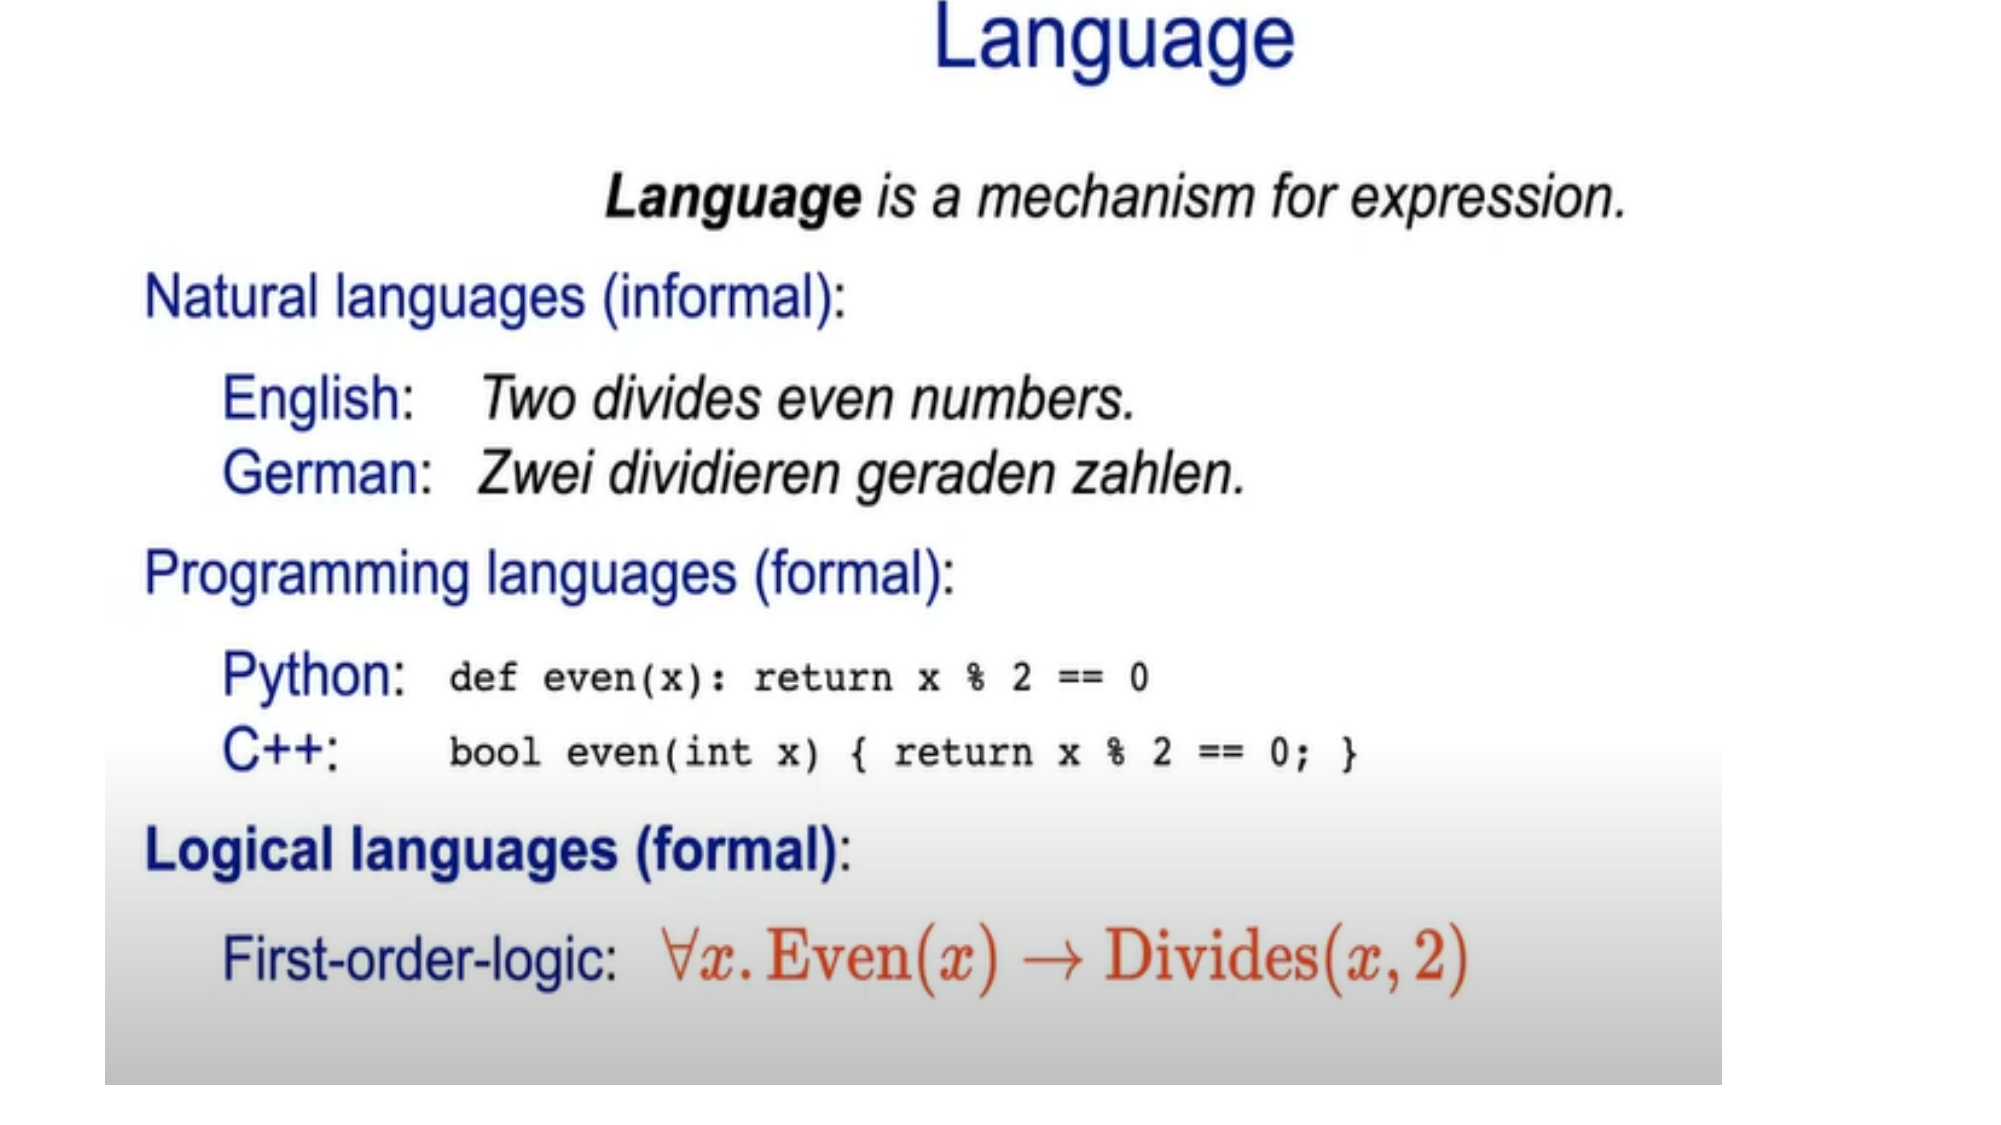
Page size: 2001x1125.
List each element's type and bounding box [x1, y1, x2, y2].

picture [105, 0, 1722, 1085]
